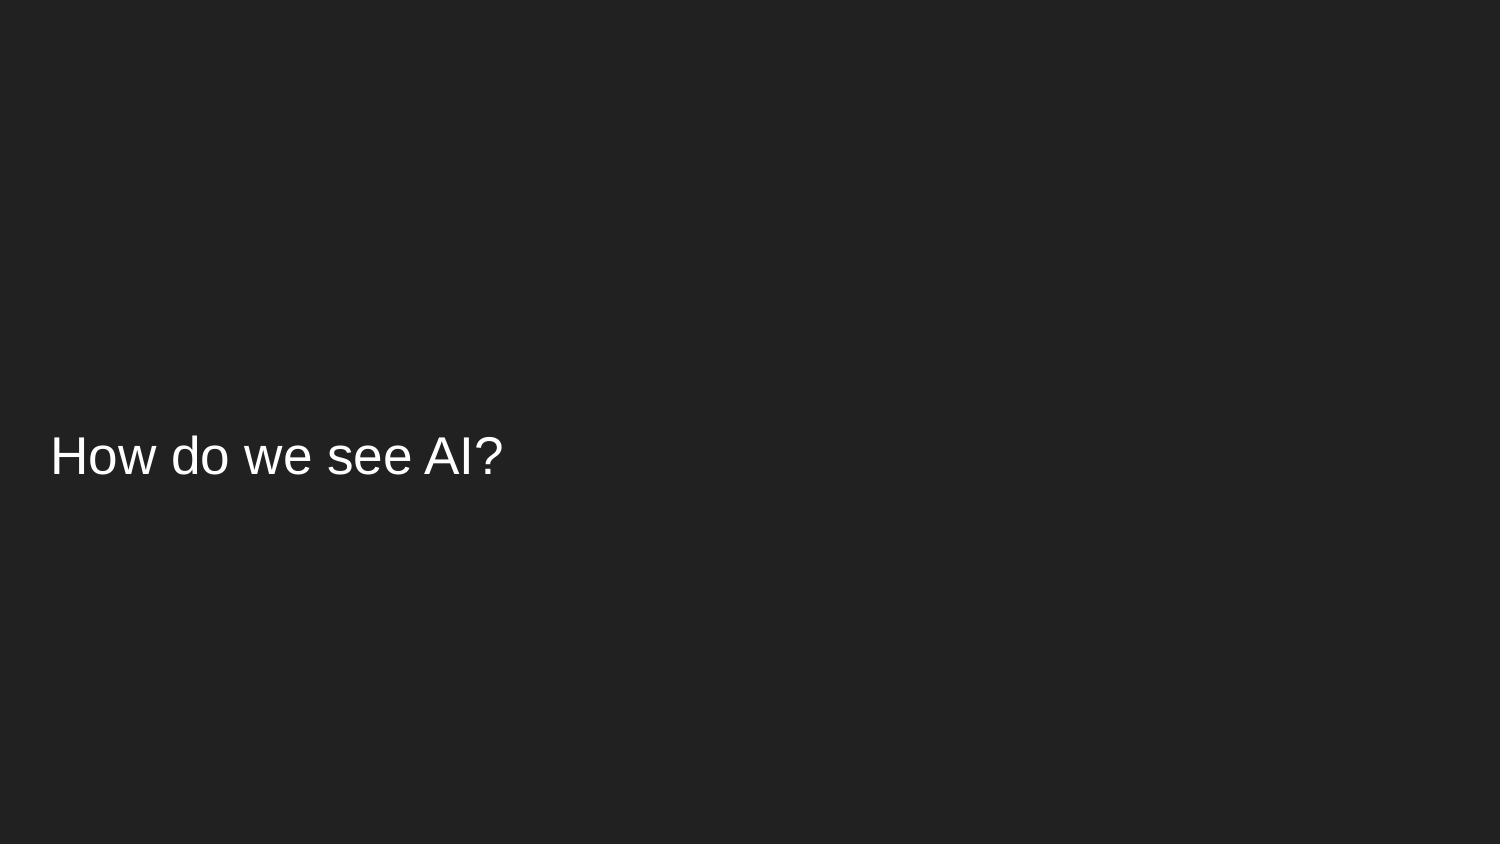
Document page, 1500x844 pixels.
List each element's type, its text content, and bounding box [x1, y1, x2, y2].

title How do we see AI? [35, 406, 1434, 501]
